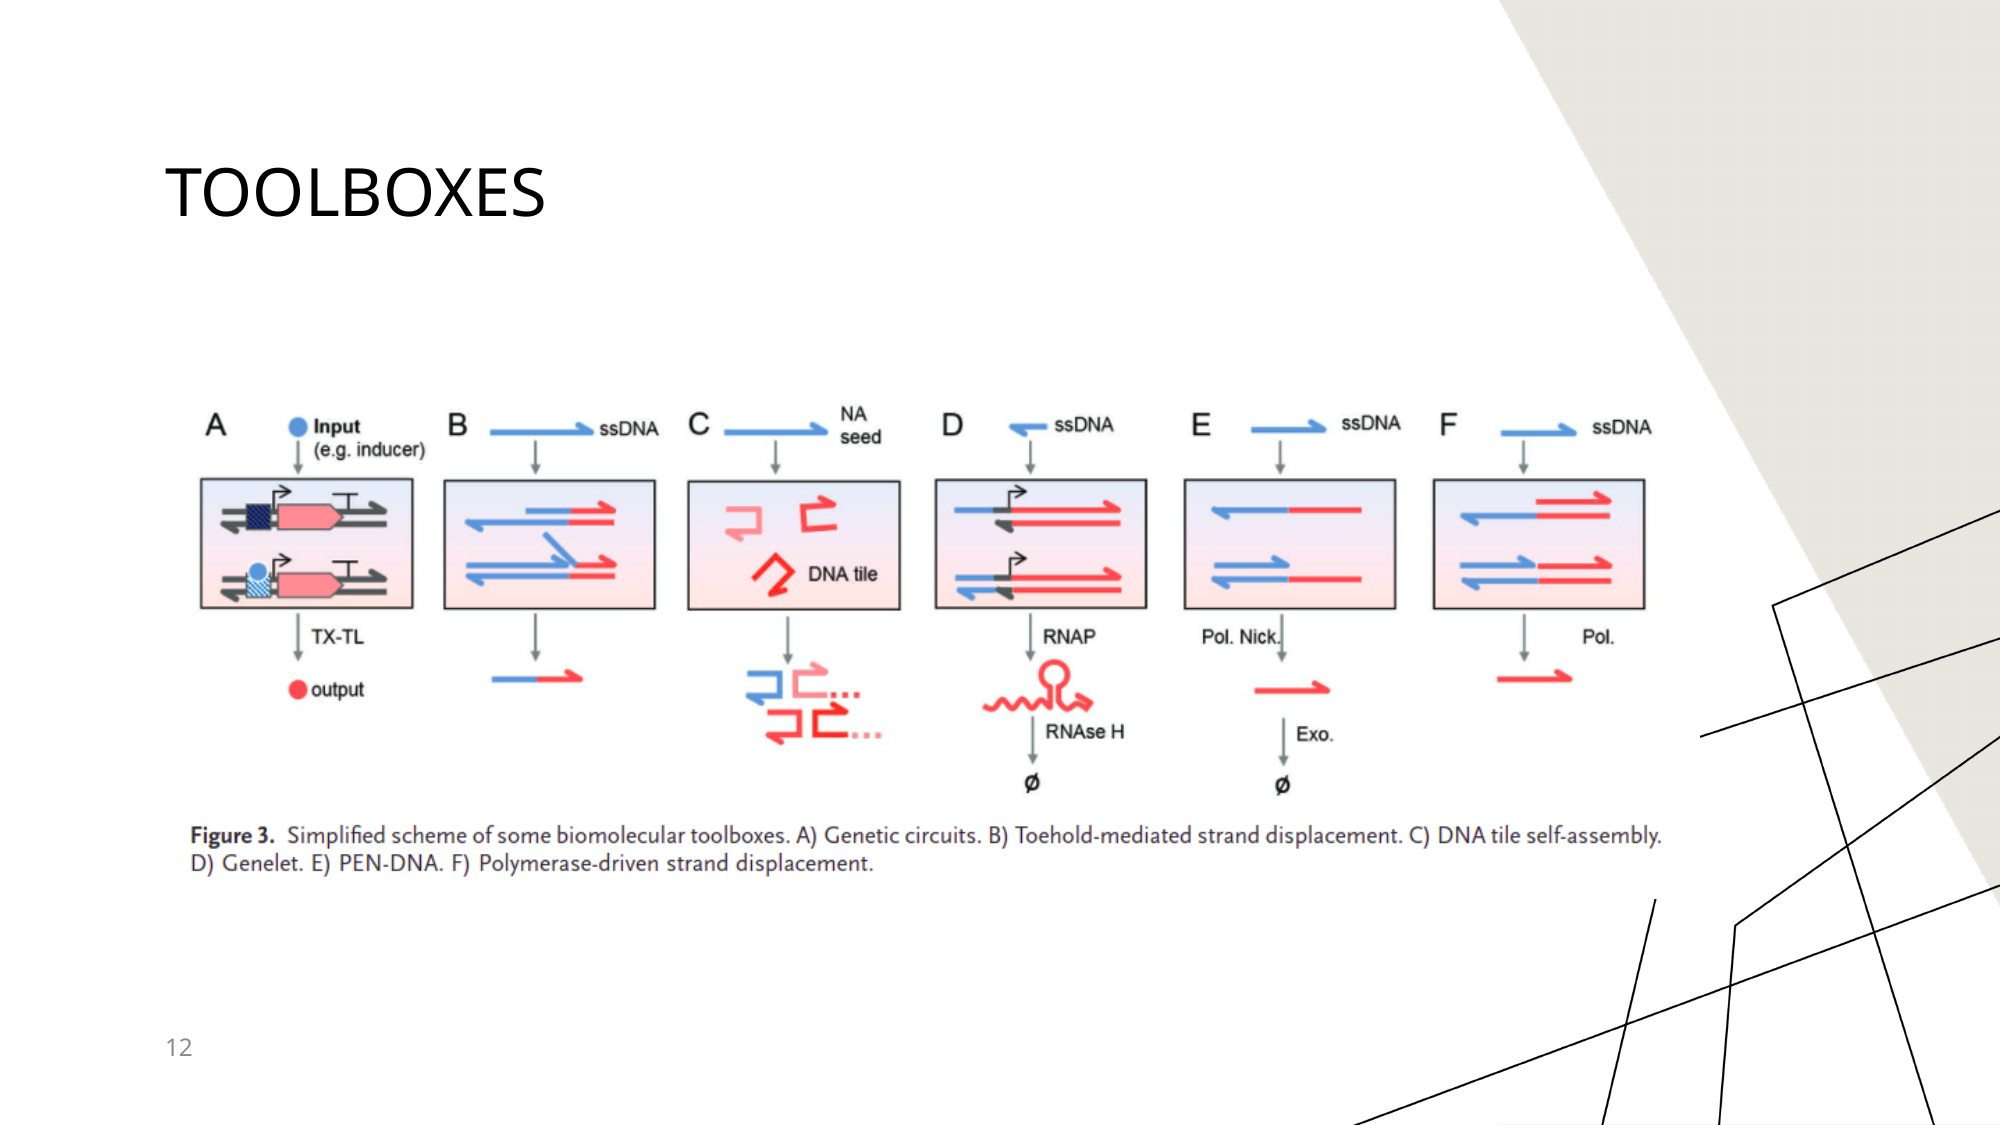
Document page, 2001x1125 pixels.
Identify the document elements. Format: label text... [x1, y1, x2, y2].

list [149, 381, 1700, 899]
picture [1281, 0, 2000, 1125]
title Toolboxes [150, 59, 1344, 330]
slide_number 12 [150, 1024, 254, 1074]
